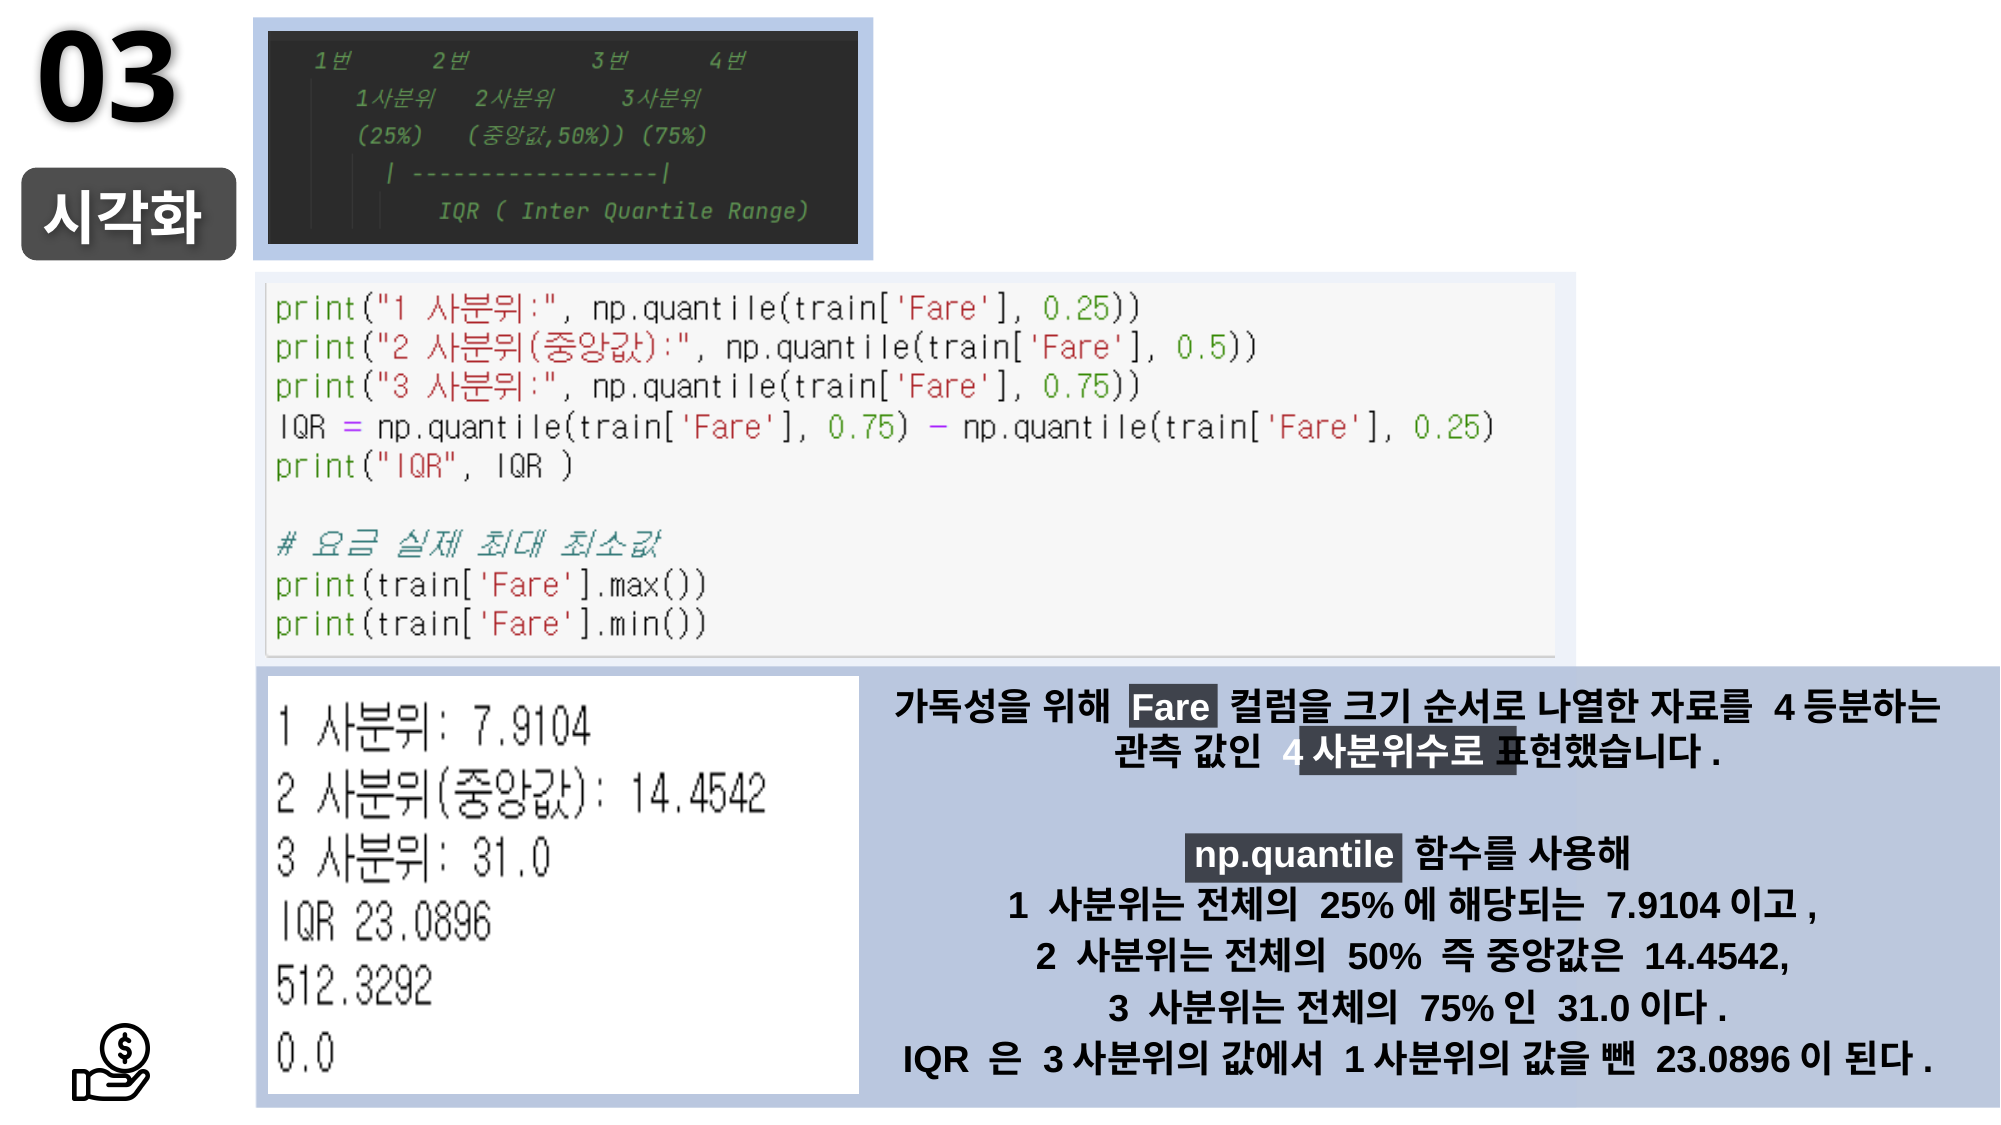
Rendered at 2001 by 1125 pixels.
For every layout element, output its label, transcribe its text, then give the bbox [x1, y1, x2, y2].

text_box [254, 271, 1577, 1109]
text_box 가독성을 위해 Fare 컬럼을 크기 순서로 나열한 자료를 4등분하는 관측 값인 4사분위수로 표현했습니다. np.quantile 함수를 사용해 1 사분위는 전체의 25%에 해당되는 7.9104이고, 2 사분위는 전체의 50% 즉 중앙값은 14.4542, 3 사분위는 전체의 75%인 31.0이다. IQR 은 3사분위의 값에서 1사분위의 값을 뺀 23.0896이 된다. [857, 675, 1979, 1088]
text_box [252, 16, 874, 261]
text_box 03 [21, 0, 201, 112]
picture [72, 1023, 150, 1101]
picture [268, 676, 859, 1094]
picture [265, 283, 1556, 658]
picture [268, 31, 858, 244]
text_box 시각화 [27, 111, 254, 330]
text_box [1577, 665, 2000, 1109]
